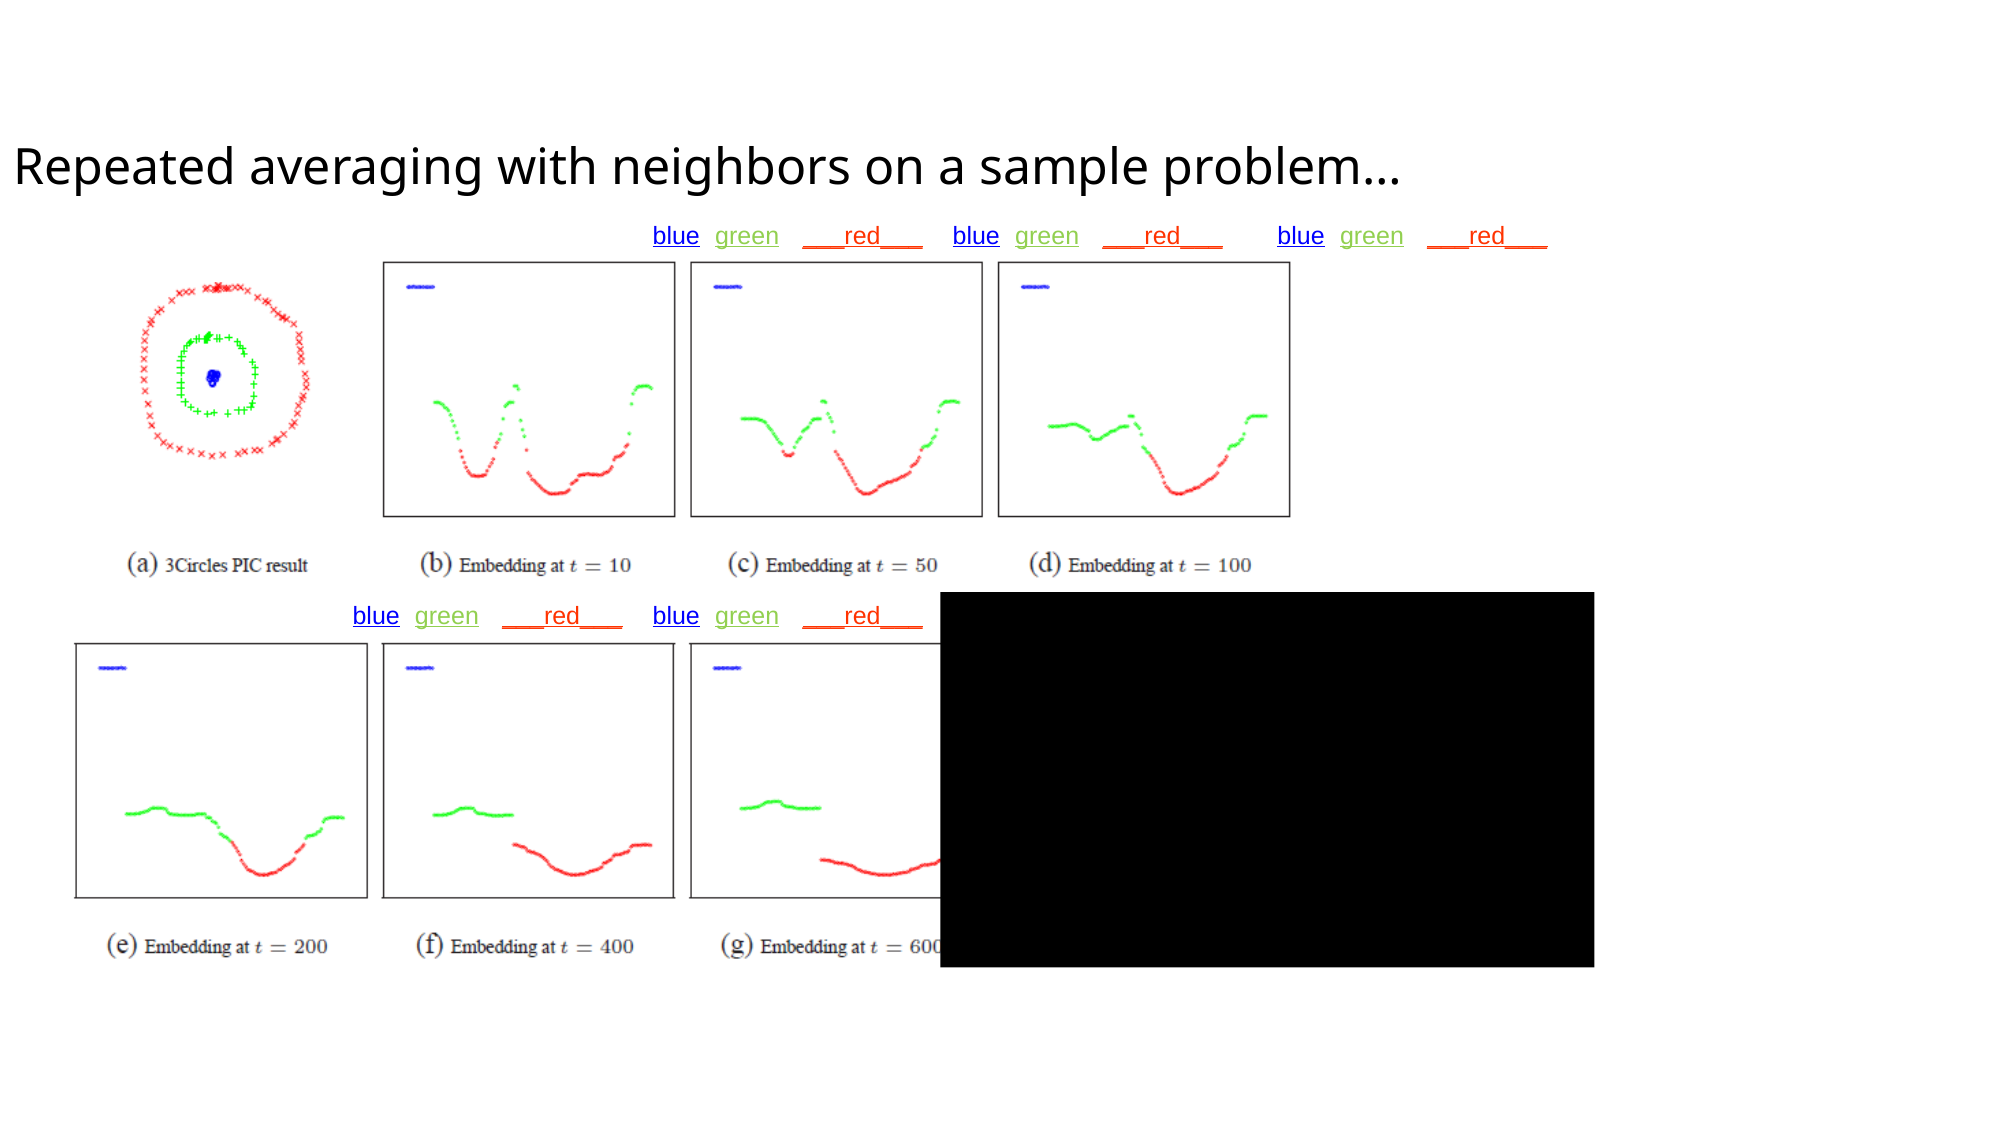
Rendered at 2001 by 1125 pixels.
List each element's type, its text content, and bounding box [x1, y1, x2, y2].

text_box green [700, 212, 787, 247]
text_box [1366, 592, 1595, 968]
text_box blue [937, 212, 1000, 247]
text_box blue [637, 212, 700, 247]
text_box green [1324, 212, 1412, 258]
text_box blue [1262, 212, 1324, 247]
text_box ___red___ [787, 212, 937, 247]
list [0, 247, 1366, 968]
text_box green [1000, 212, 1087, 247]
text_box ___red___ [1087, 212, 1238, 247]
title Repeated averaging with neighbors on a sample problem… [0, 59, 1725, 278]
text_box ___red___ [1412, 212, 1563, 258]
